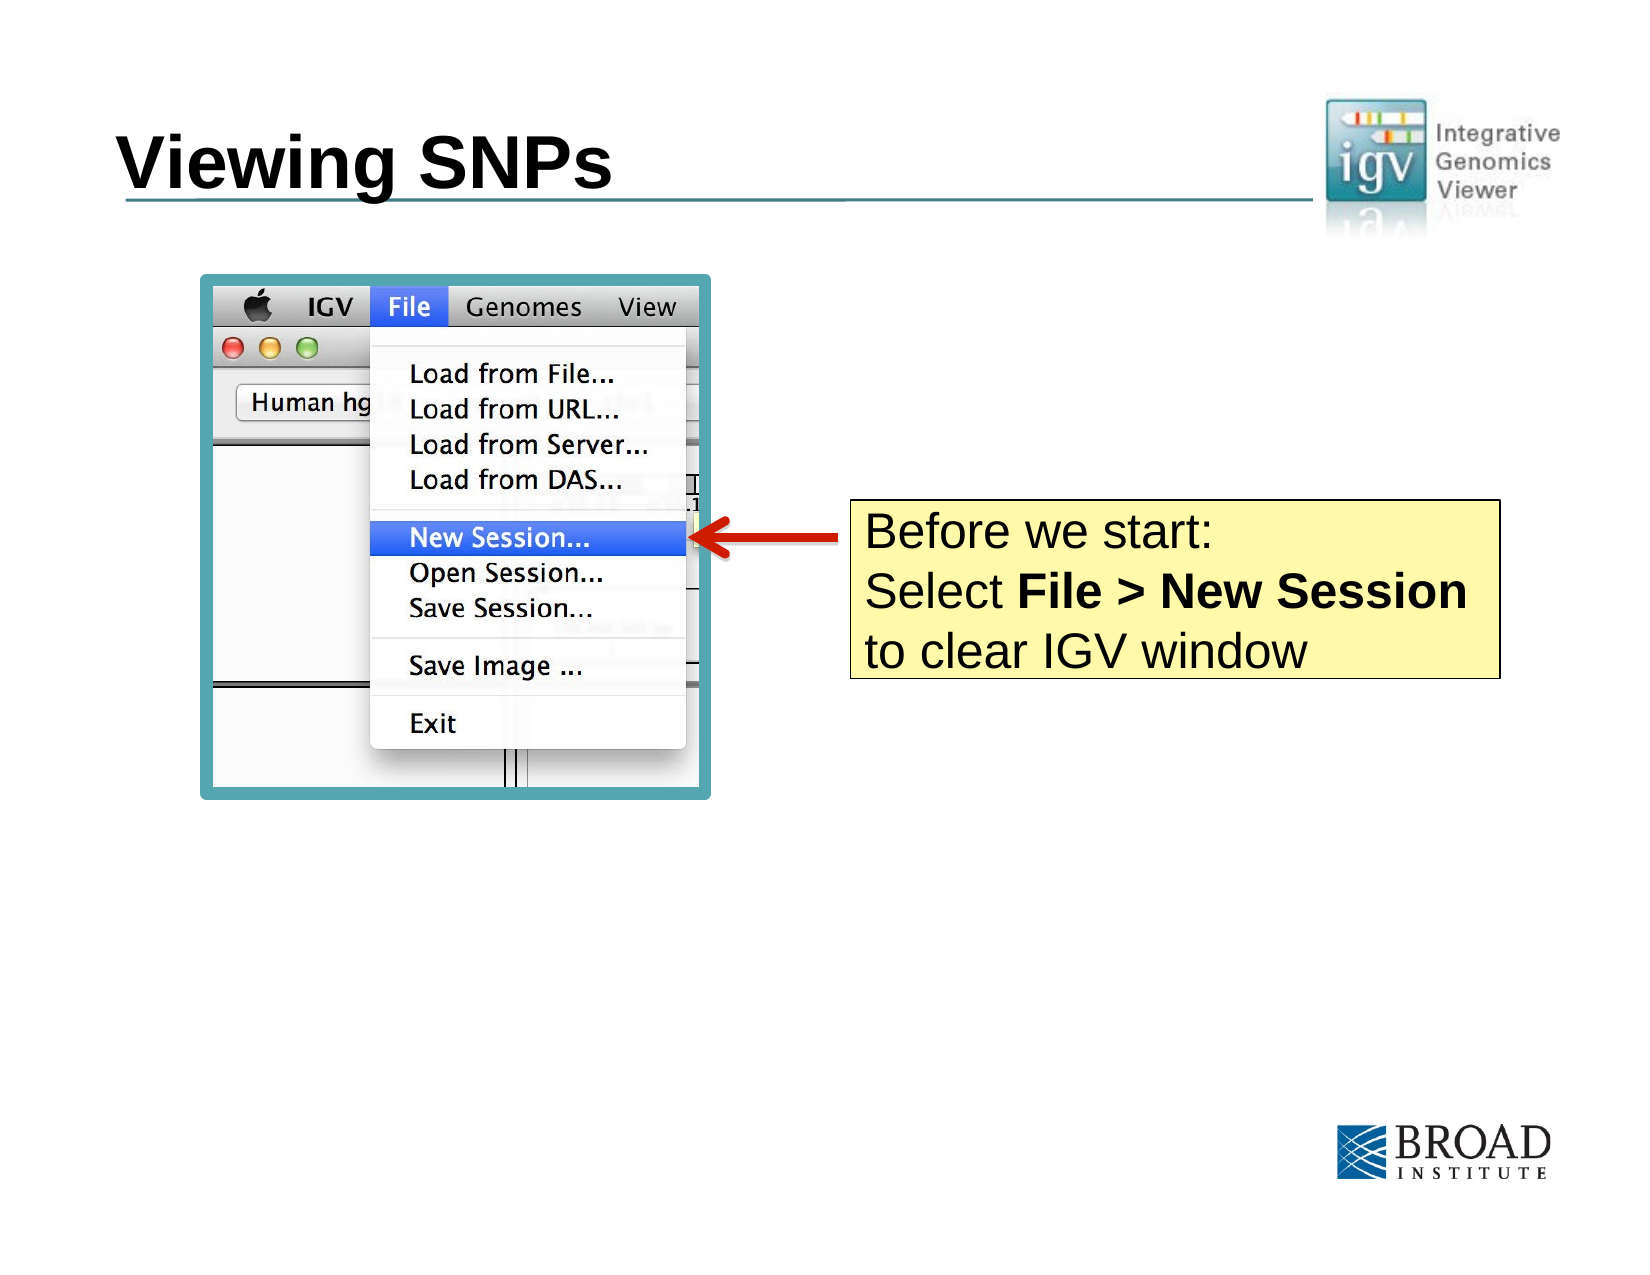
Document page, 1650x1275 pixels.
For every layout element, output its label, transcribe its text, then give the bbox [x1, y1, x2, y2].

text_box [1337, 1124, 1551, 1179]
text_box [650, 502, 839, 579]
text_box [687, 516, 730, 559]
text_box Before we start: Select File > New Session to clear IGV window [850, 499, 1501, 679]
picture [1325, 92, 1560, 238]
text_box [206, 327, 706, 794]
title Viewing SNPs [113, 113, 1537, 327]
